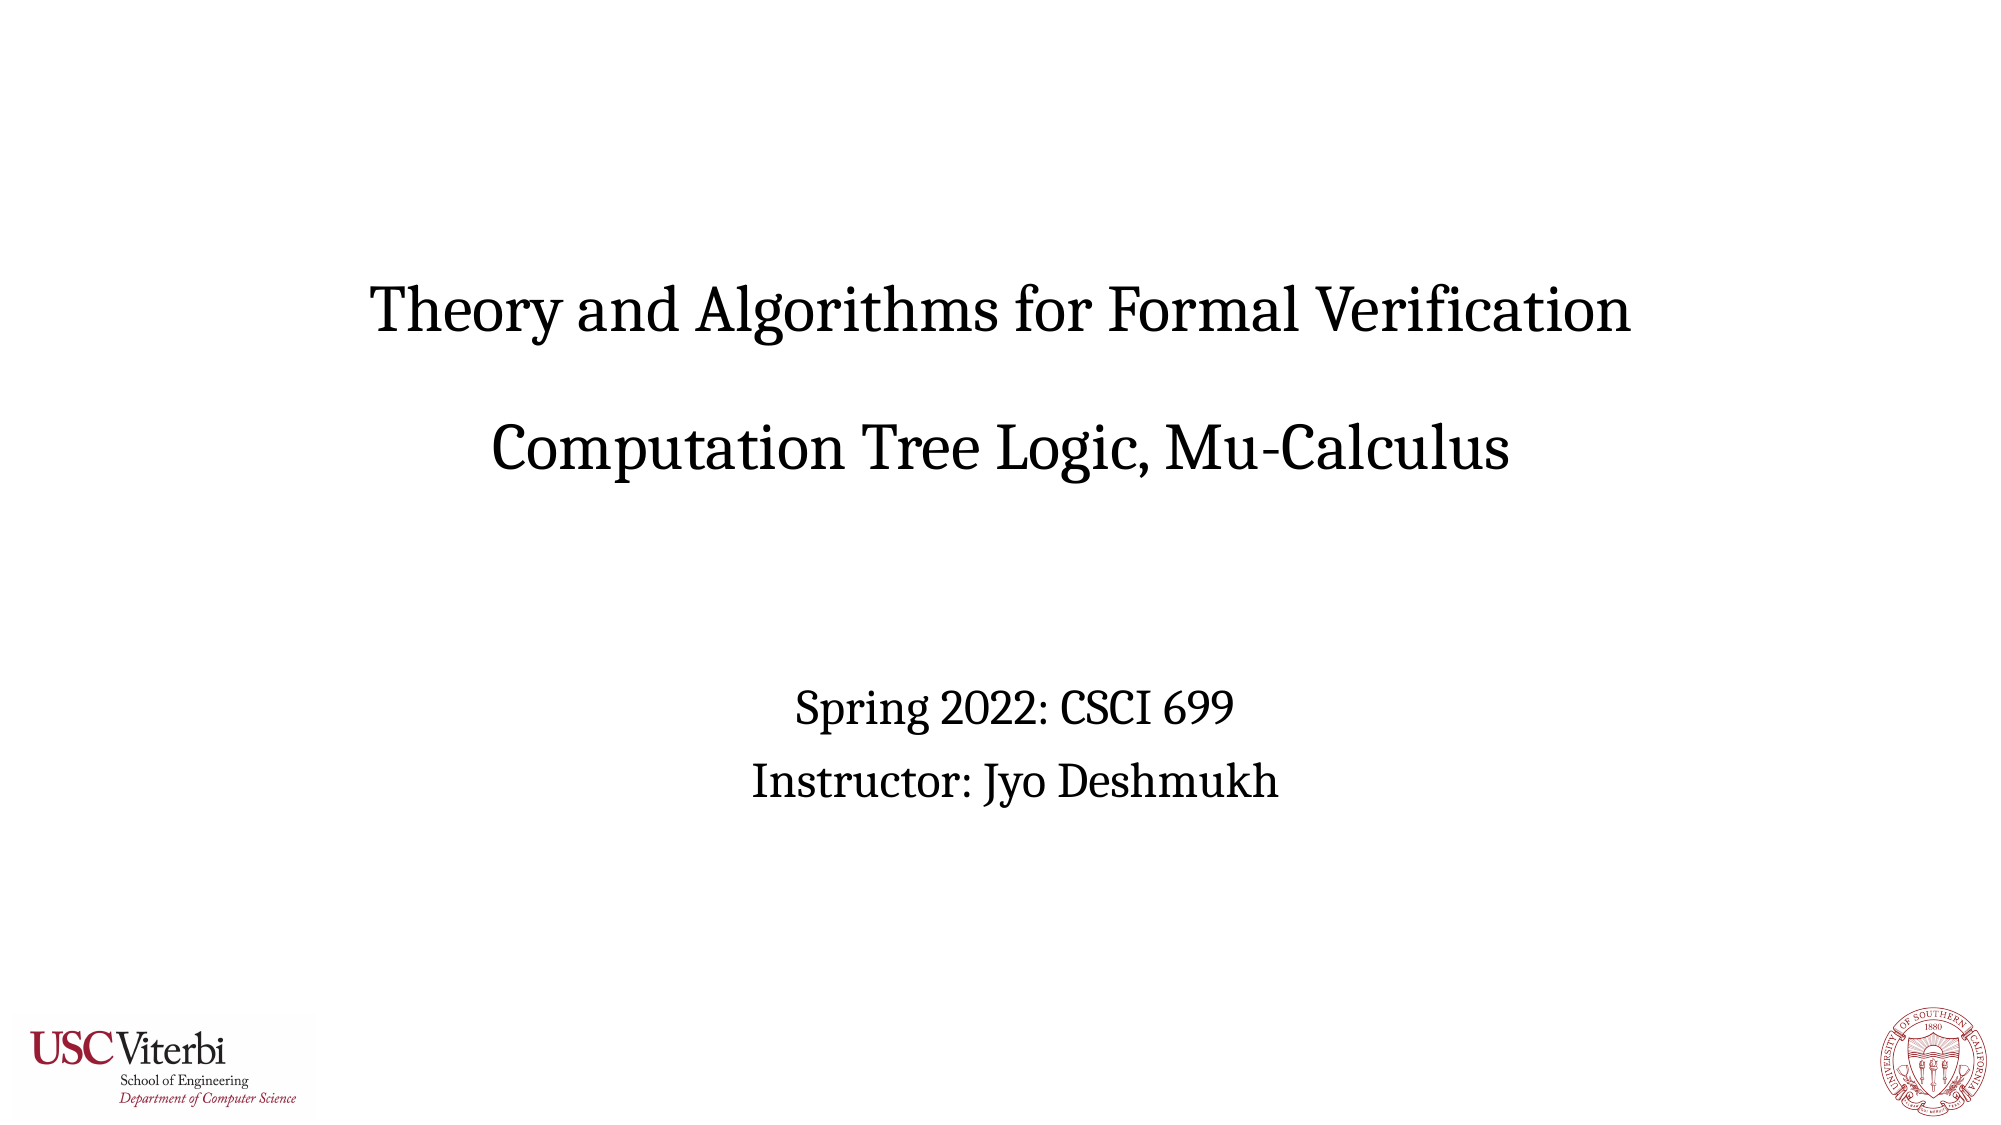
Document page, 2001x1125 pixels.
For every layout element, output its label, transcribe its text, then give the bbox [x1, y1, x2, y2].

picture [12, 1014, 316, 1119]
title Theory and Algorithms for Formal Verification Computation Tree Logic, Mu-Calculus [32, 184, 1972, 576]
picture [1879, 1002, 1988, 1119]
subtitle Spring 2022: CSCI 699 Instructor: Jyo Deshmukh [177, 675, 1855, 860]
